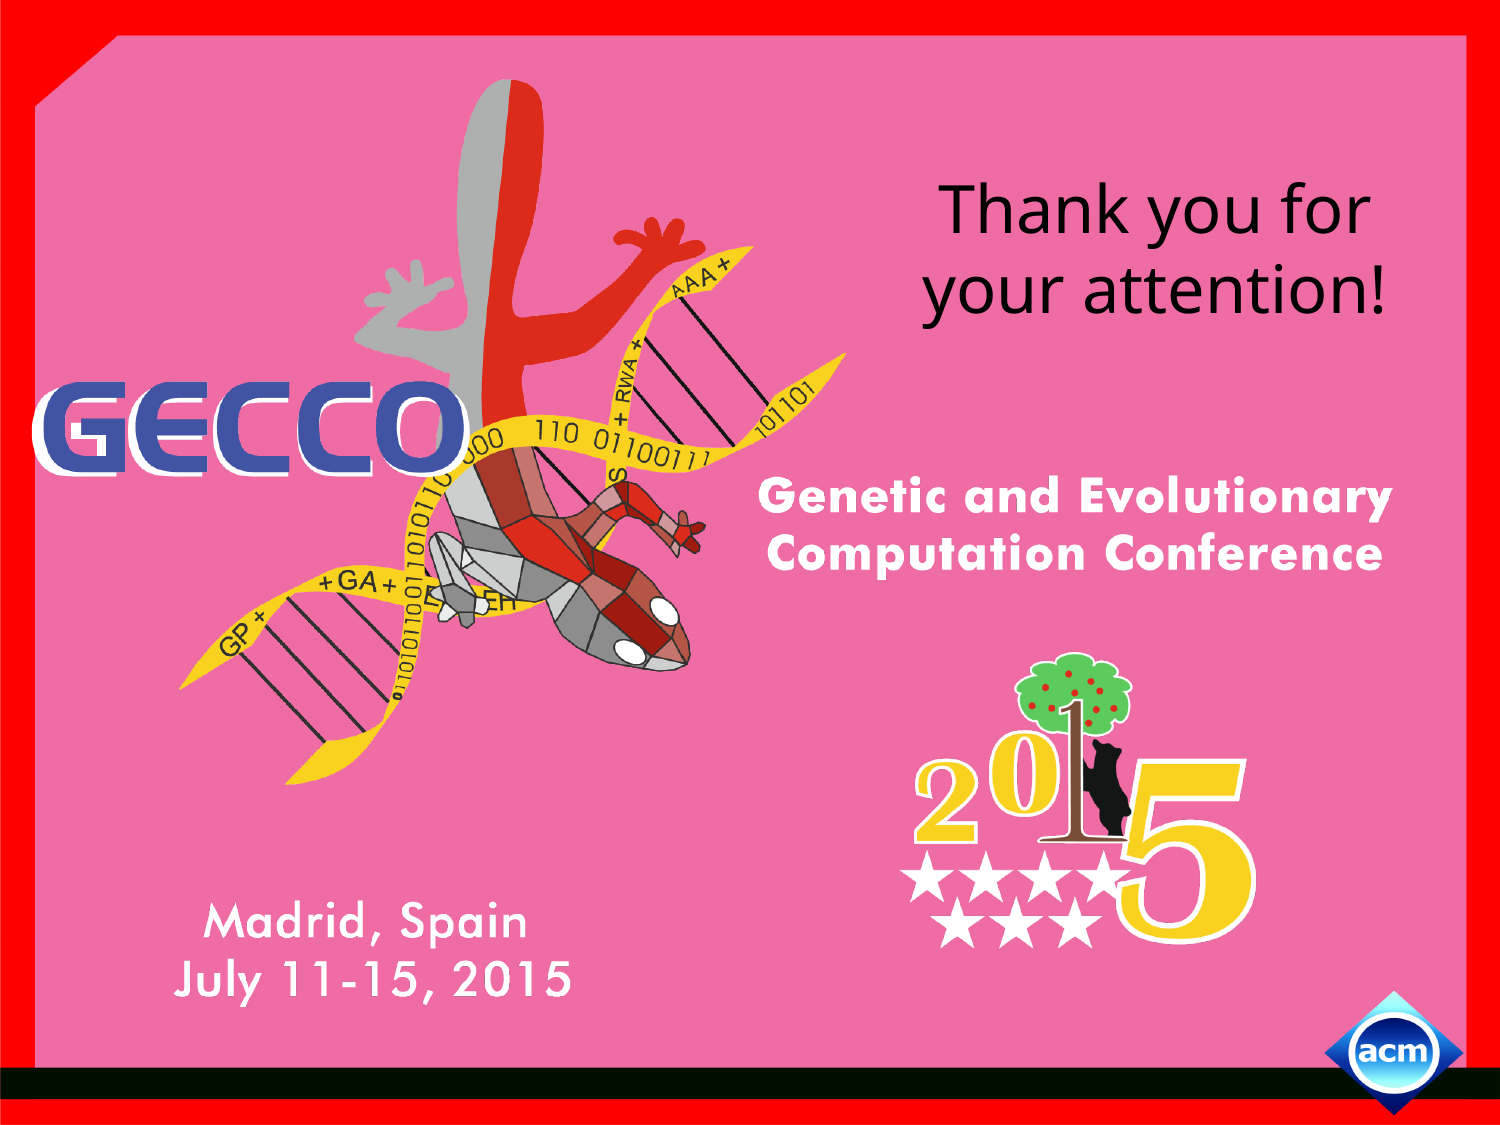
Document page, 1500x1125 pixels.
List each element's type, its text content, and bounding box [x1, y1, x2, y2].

title Thank you for your attention! [913, 49, 1409, 444]
picture [0, 0, 1500, 1125]
